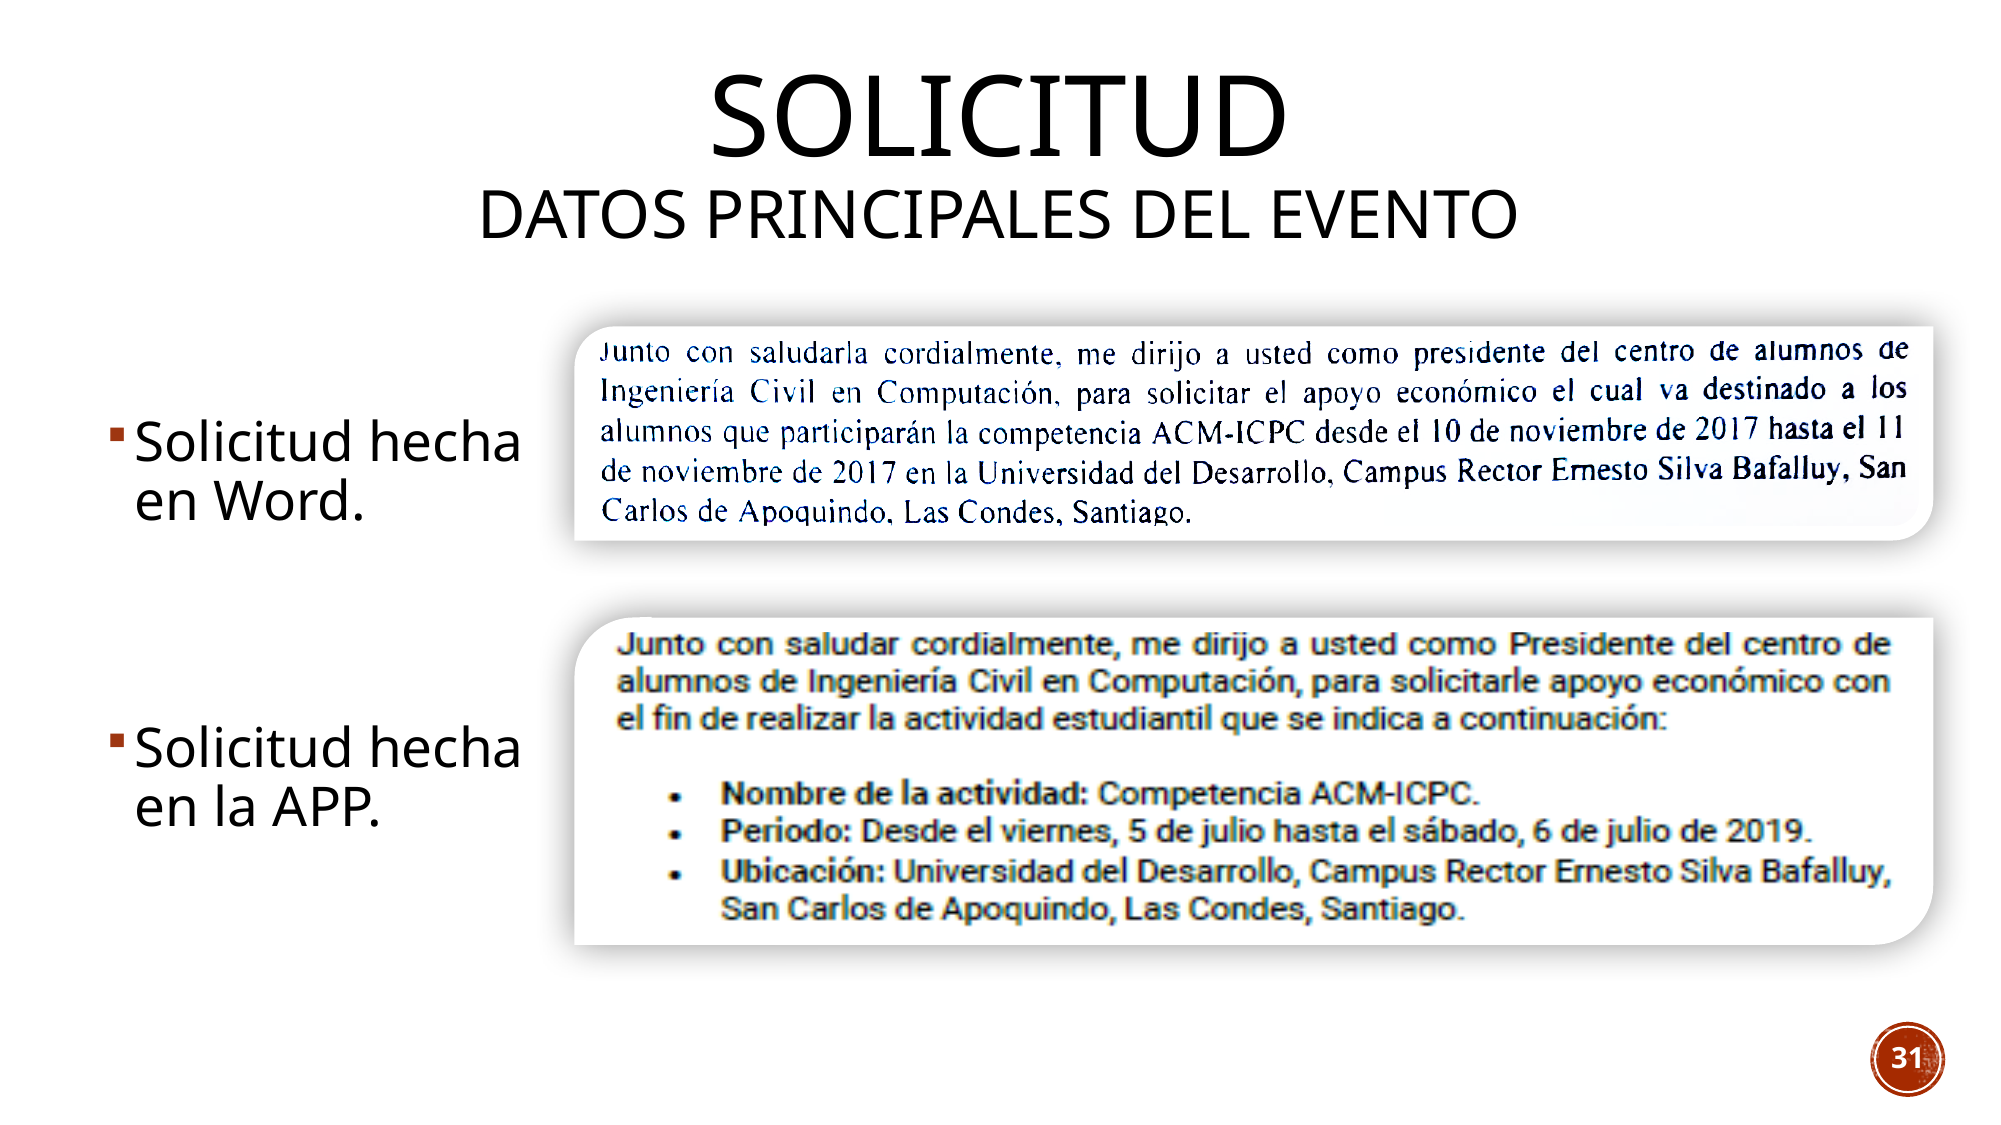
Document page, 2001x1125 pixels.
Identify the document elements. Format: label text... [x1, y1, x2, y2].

slide_number 31 [1855, 1028, 1961, 1089]
title Solicitud Datos principales del evento [174, 23, 1825, 288]
picture [585, 337, 1925, 532]
list Solicitud hecha en Word. Solicitud hecha en la APP. [91, 317, 564, 933]
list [587, 630, 1924, 935]
